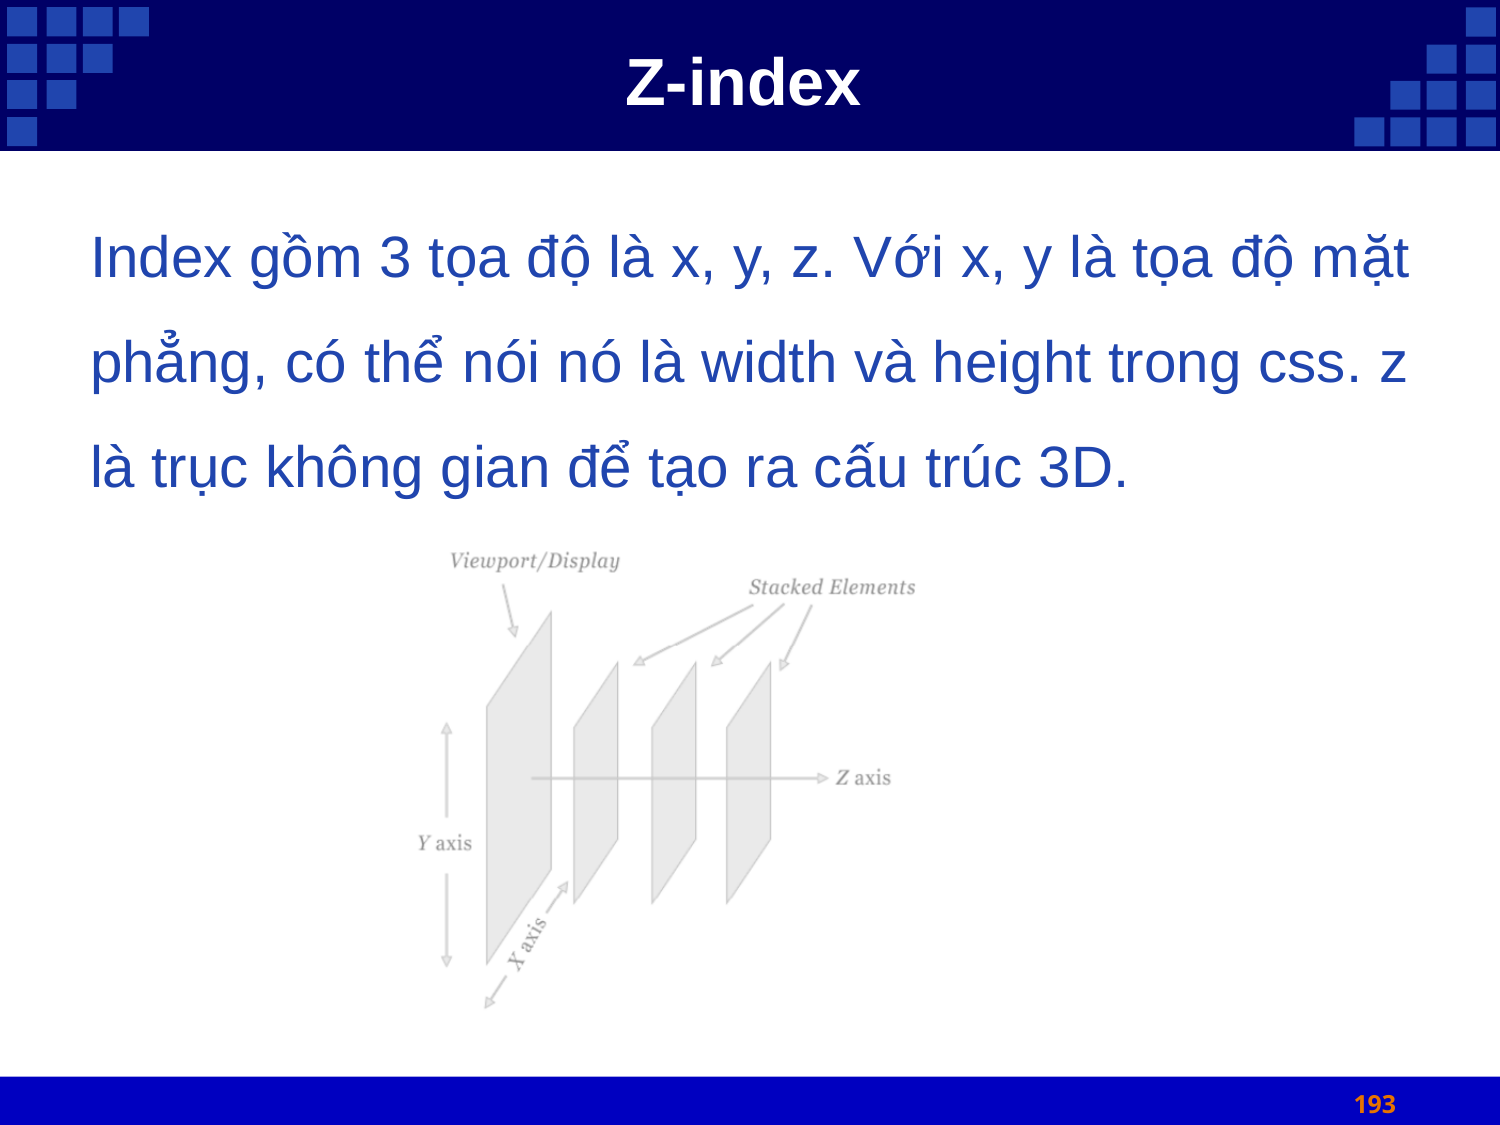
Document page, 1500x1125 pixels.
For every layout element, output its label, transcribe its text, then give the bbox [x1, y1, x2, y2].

title Z-index [137, 32, 1350, 125]
slide_number 193 [1324, 1080, 1426, 1125]
picture [374, 531, 979, 1038]
list Index gồm 3 tọa độ là x, y, z. Với x, y là tọa độ mặt phẳng, có thể nói nó là width và height trong css. z là trục không gian để tạo ra cấu trúc 3D. [75, 176, 1425, 1038]
